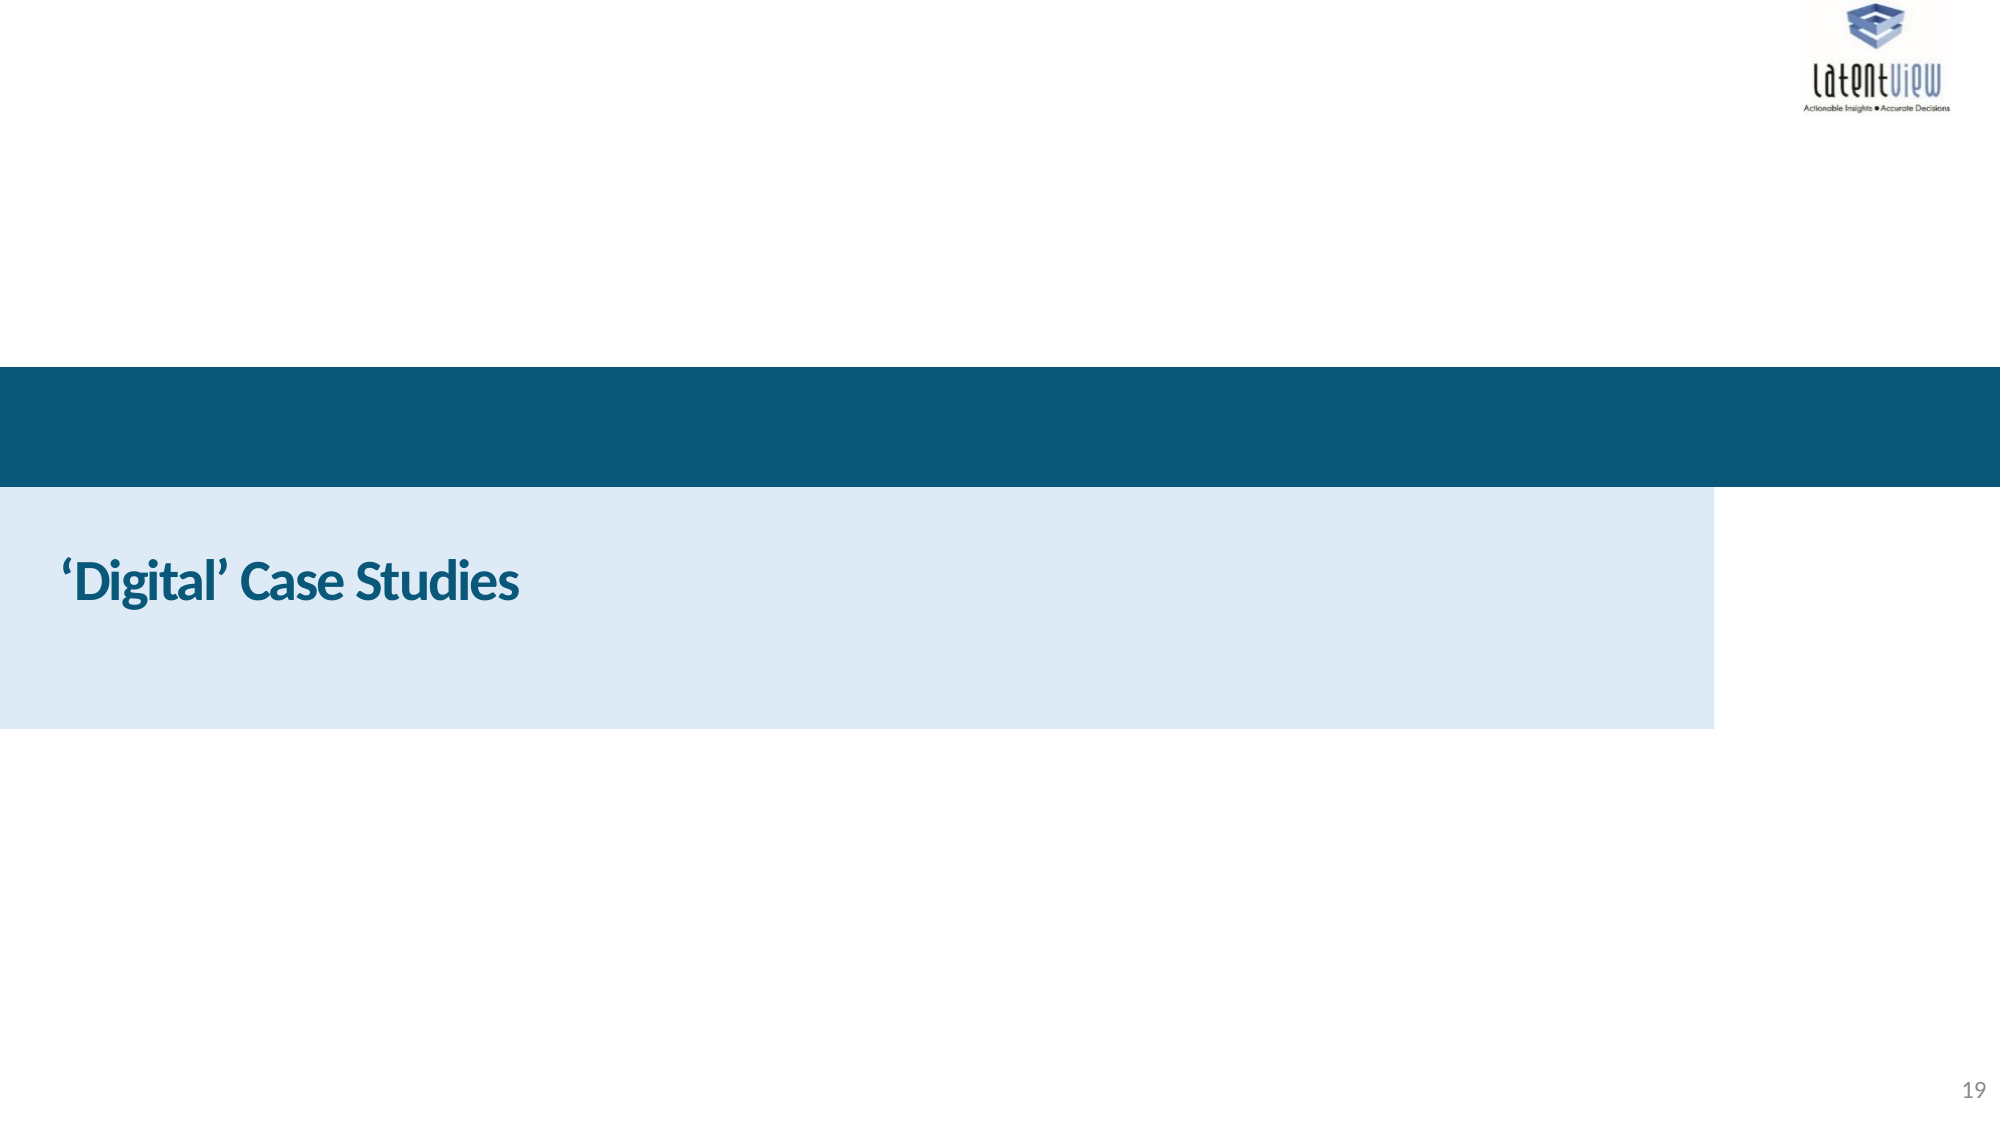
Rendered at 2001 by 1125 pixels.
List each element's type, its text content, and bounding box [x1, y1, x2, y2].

text_box [0, 367, 2000, 487]
text_box [0, 486, 1715, 730]
text_box 19 [1551, 1066, 2000, 1125]
picture [1803, 0, 1951, 116]
text_box ‘Digital’ Case Studies [39, 532, 1715, 622]
